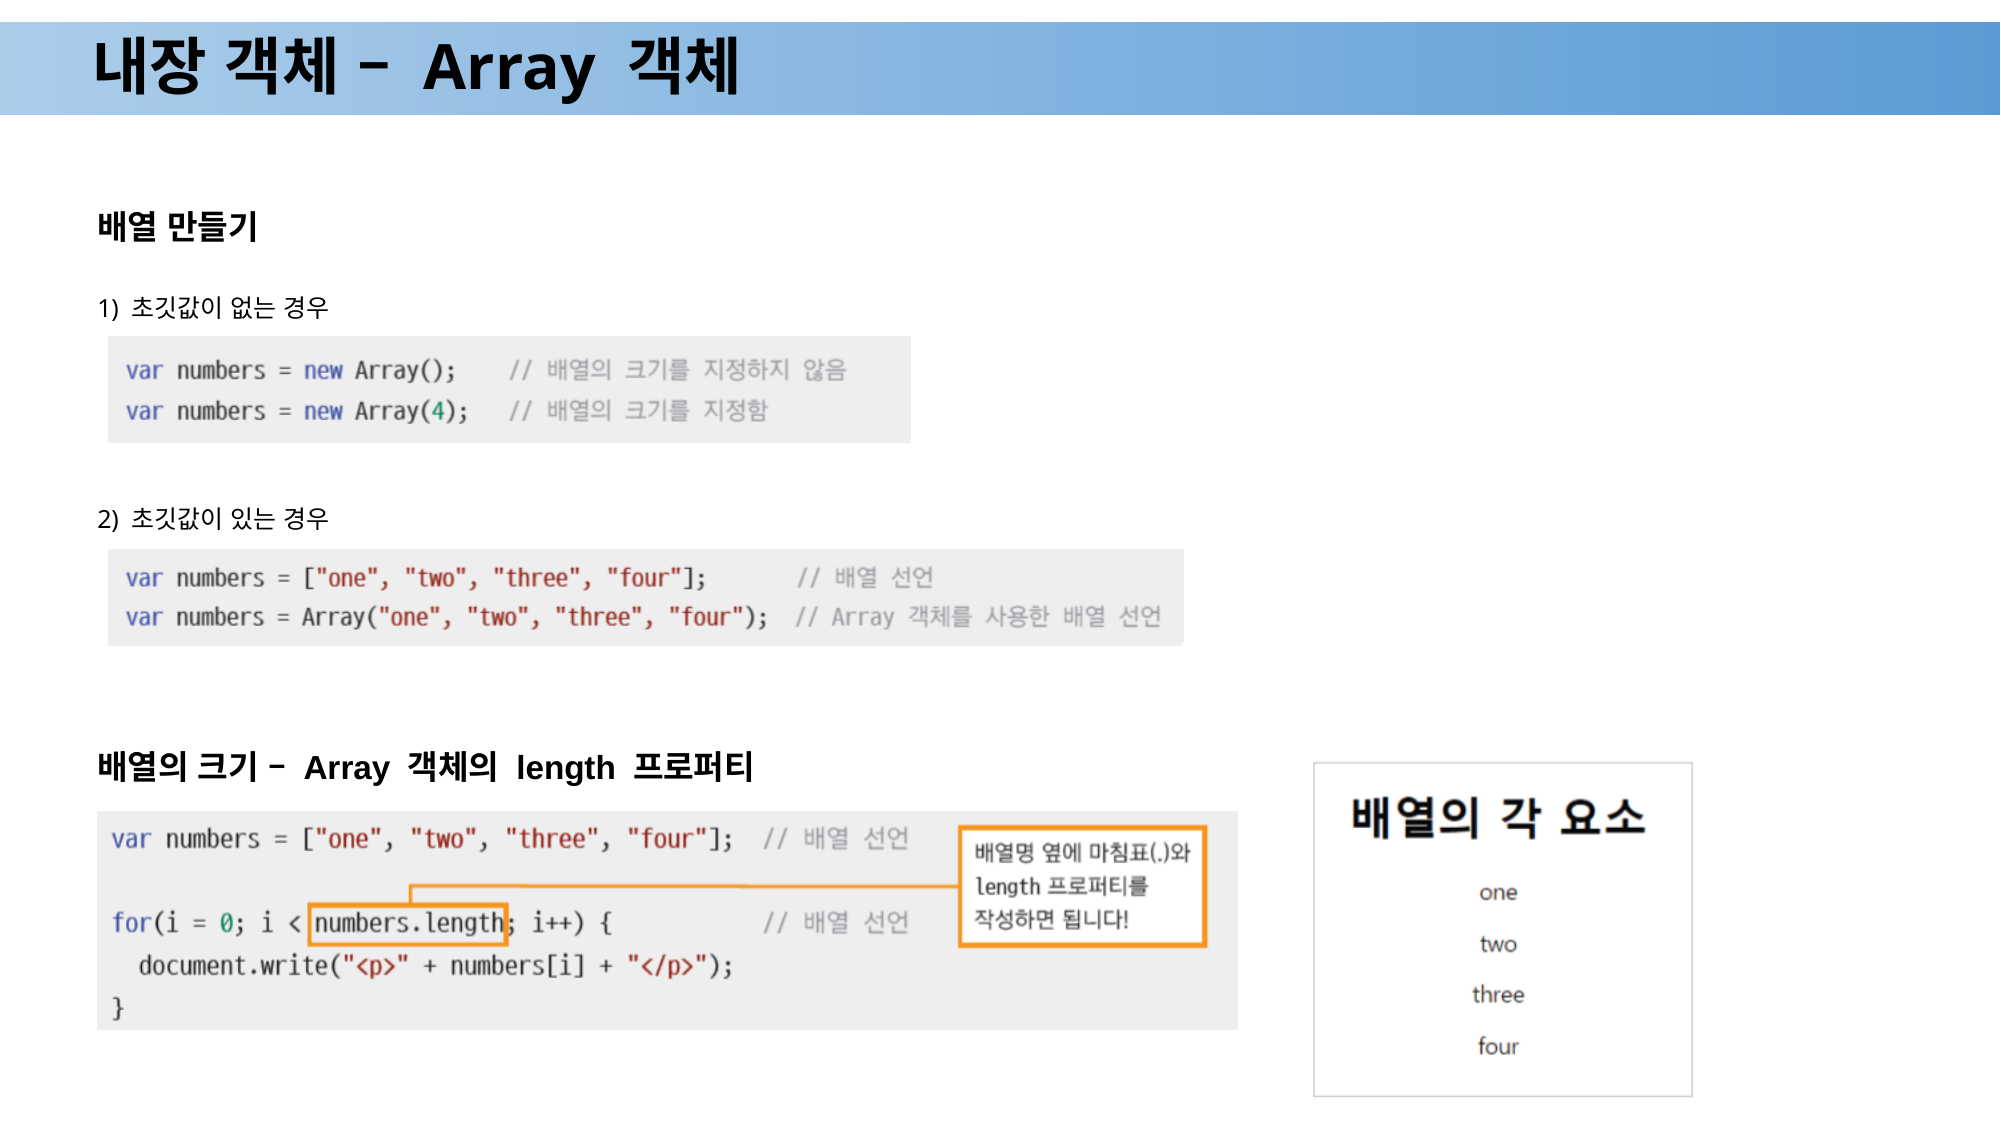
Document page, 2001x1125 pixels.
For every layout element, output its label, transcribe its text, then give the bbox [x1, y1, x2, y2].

picture [97, 811, 1238, 1030]
picture [108, 549, 1184, 646]
title 내장 객체 – Array 객체 [77, 22, 1569, 116]
text_box 2) 초깃값이 있는 경우 [82, 481, 911, 542]
text_box 배열 만들기 [82, 179, 911, 254]
picture [1304, 752, 1707, 1108]
picture [108, 336, 911, 443]
text_box 1) 초깃값이 없는 경우 [82, 270, 911, 331]
text_box 배열의 크기 – Array 객체의 length 프로퍼티 [82, 718, 911, 794]
